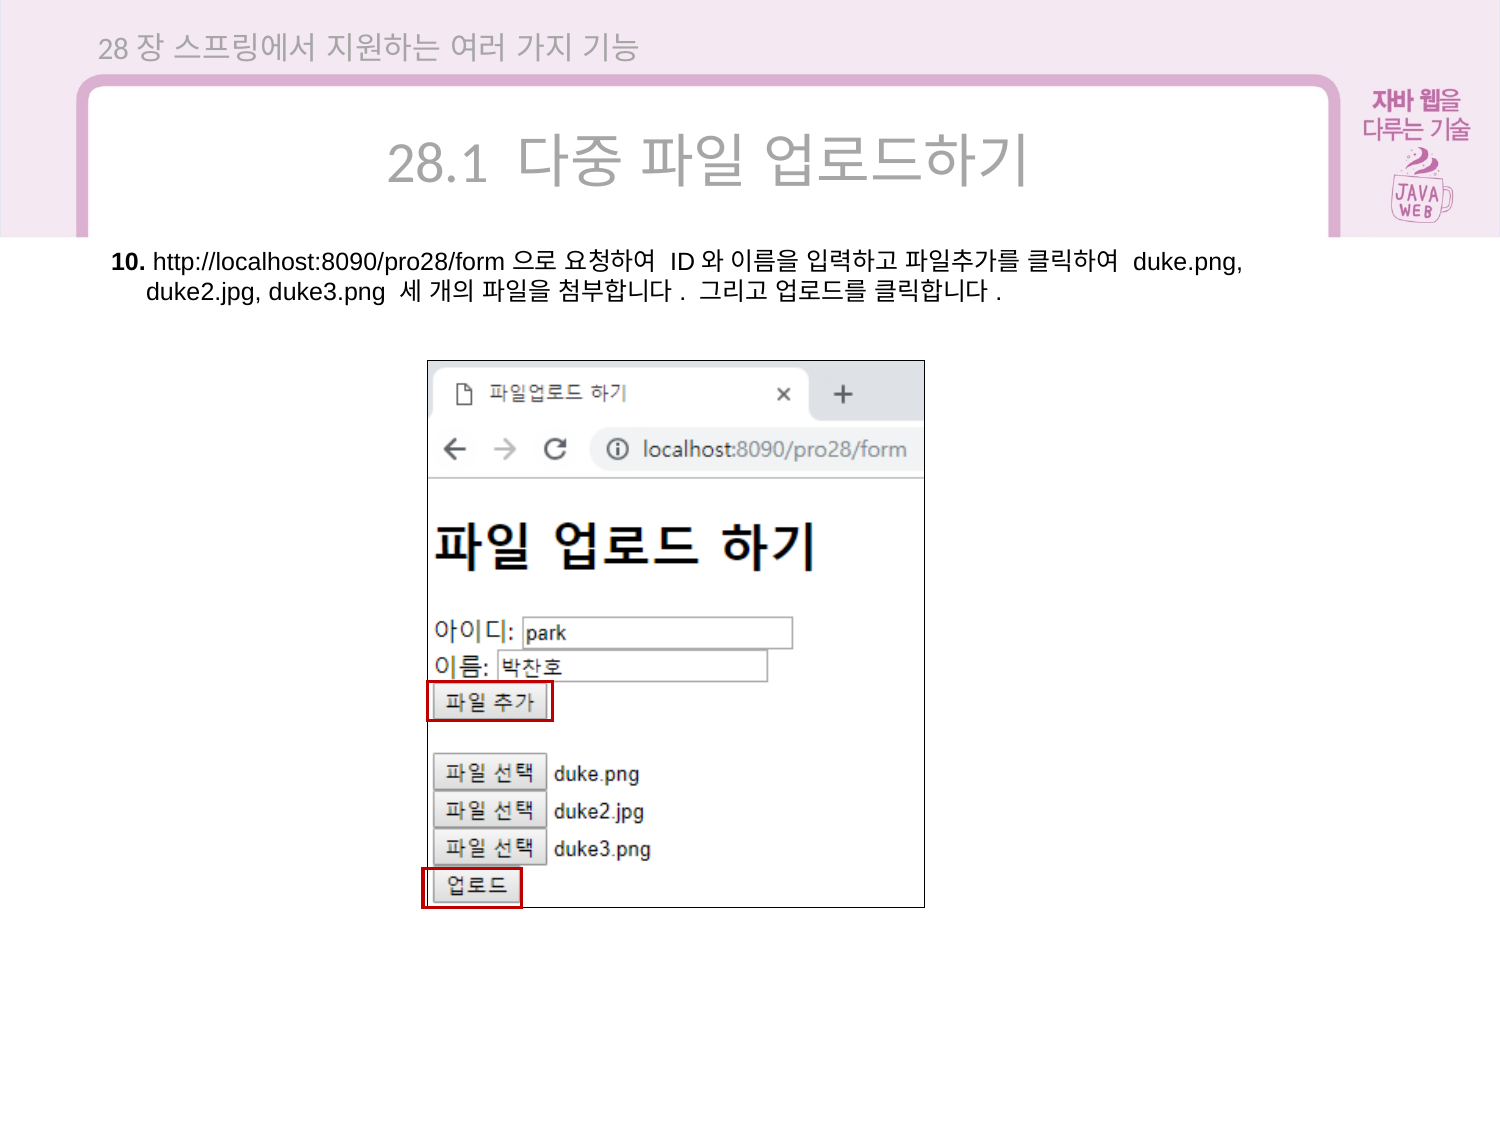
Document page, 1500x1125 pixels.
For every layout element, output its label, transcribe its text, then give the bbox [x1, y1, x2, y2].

text_box 10. http://localhost:8090/pro28/form으로 요청하여 ID와 이름을 입력하고 파일추가를 클릭하여 duke.png, duke2.jpg, duke3.png 세 개의 파일을 첨부합니다. 그리고 업로드를 클릭합니다. [96, 237, 1342, 313]
text_box 28.1 다중 파일 업로드하기 [96, 117, 1321, 202]
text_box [422, 360, 925, 908]
picture [0, 0, 1500, 1125]
text_box 28장 스프링에서 지원하는 여러 가지 기능 [82, 0, 1133, 74]
